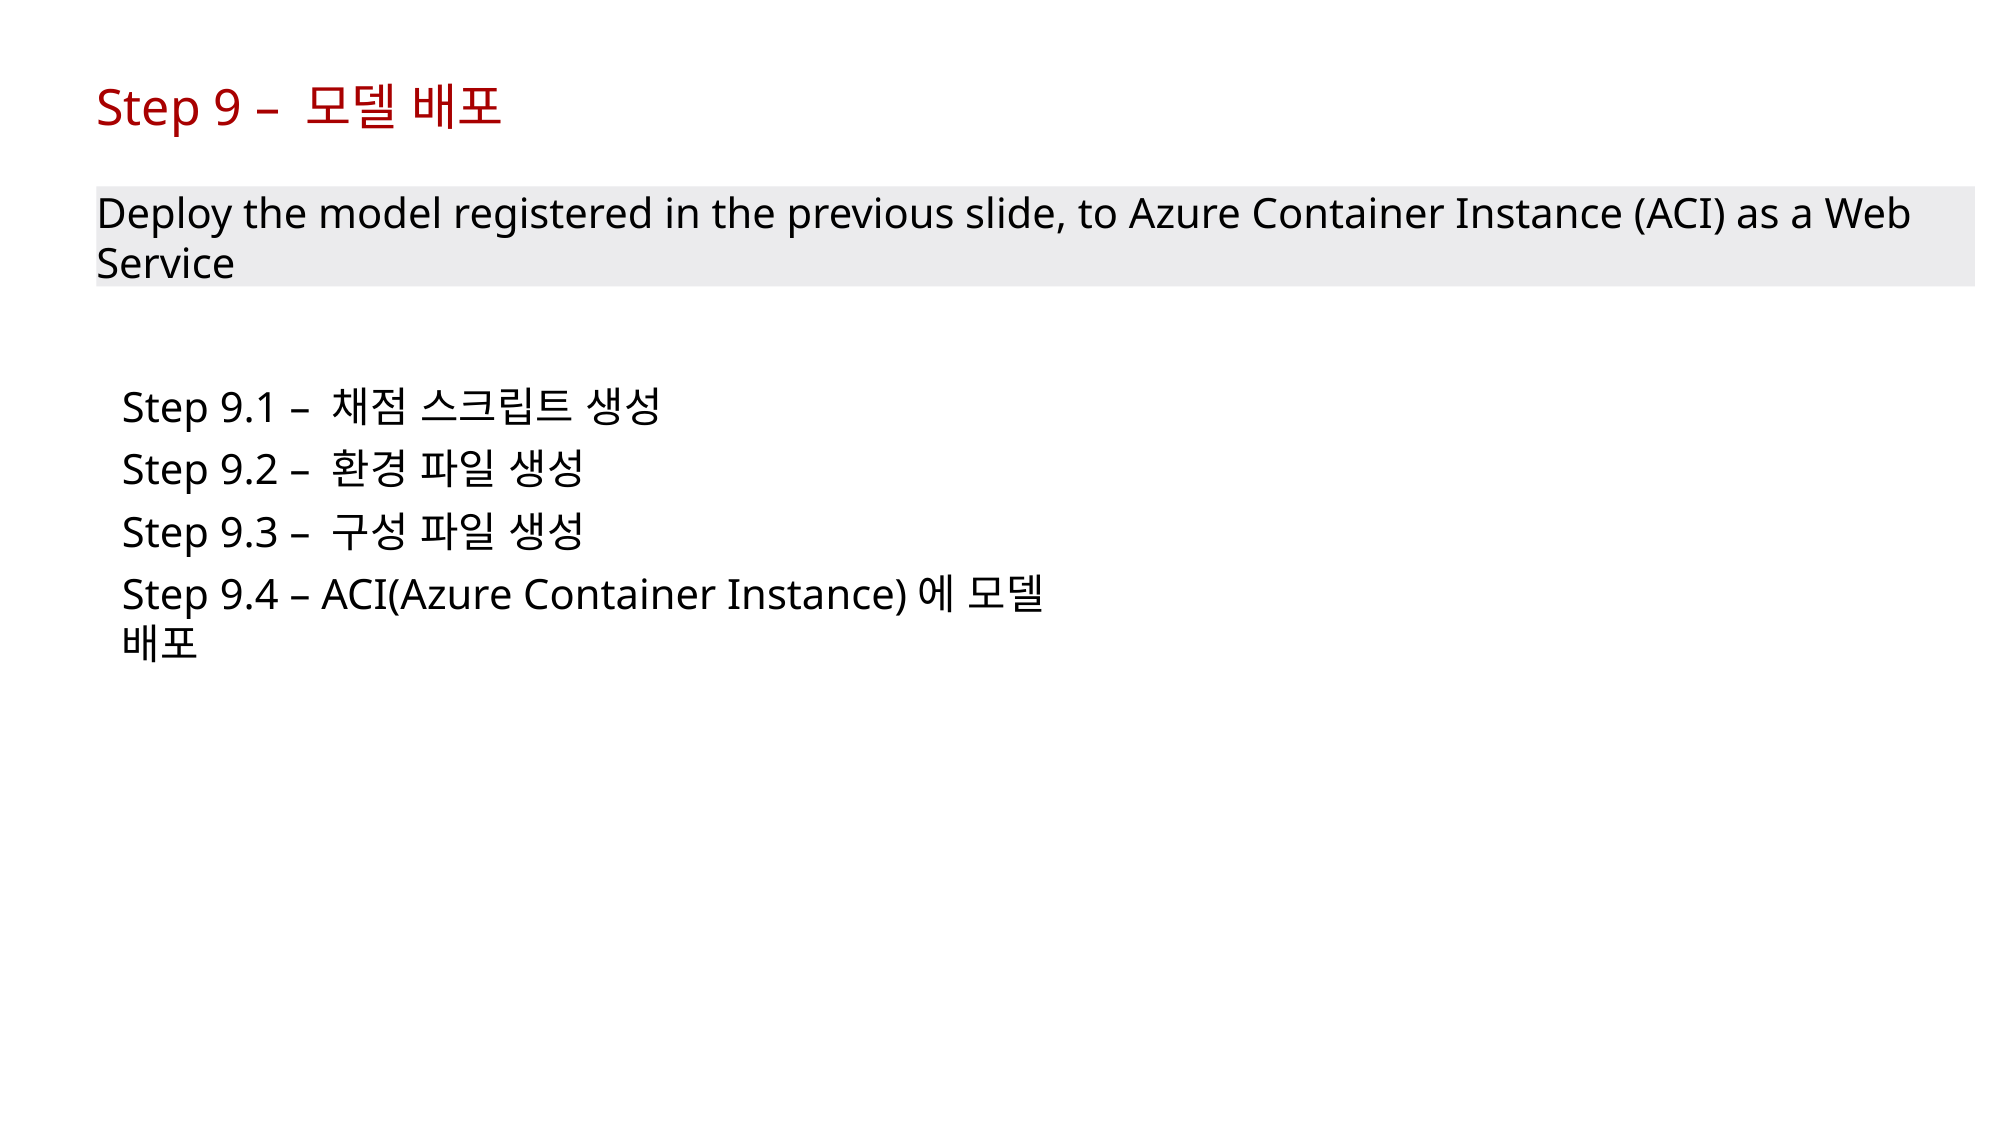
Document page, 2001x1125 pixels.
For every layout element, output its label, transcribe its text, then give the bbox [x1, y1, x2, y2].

text_box Step 9 – 모델 배포 [96, 82, 1904, 137]
text_box Step 9.1 – 채점 스크립트 생성 Step 9.2 – 환경 파일 생성 Step 9.3 – 구성 파일 생성 Step 9.4 – ACI(Azure Container Instance)에 모델 배포 [107, 373, 1107, 676]
text_box Deploy the model registered in the previous slide, to Azure Container Instance (ACI) as a Web Service [96, 186, 1975, 287]
